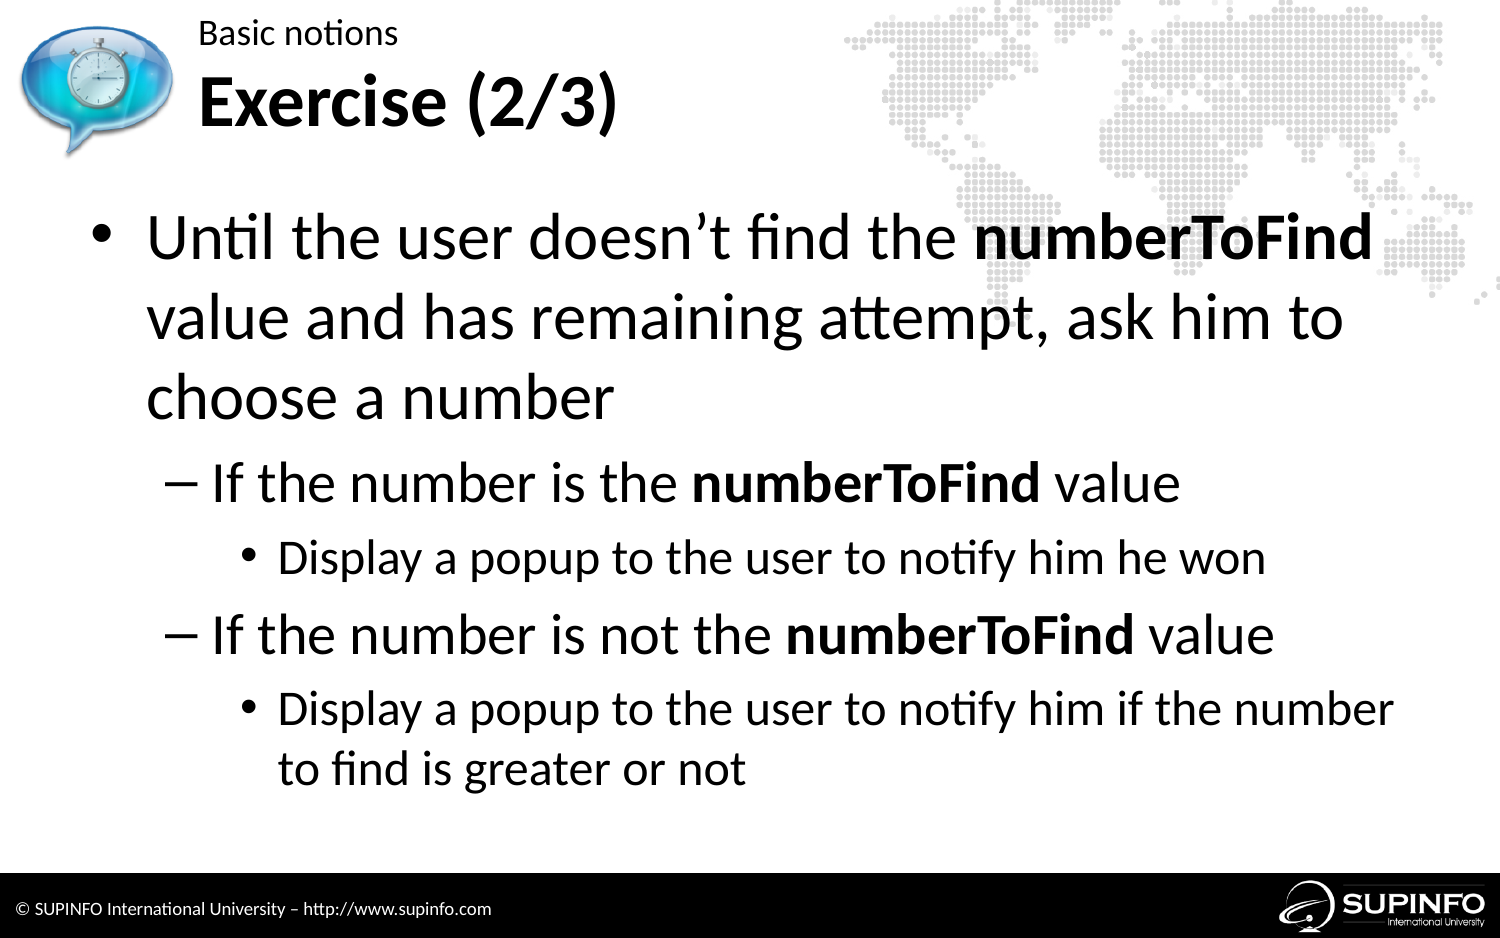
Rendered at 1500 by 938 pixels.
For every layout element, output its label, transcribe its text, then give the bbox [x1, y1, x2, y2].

picture [844, 0, 1500, 327]
list Until the user doesn’t find the numberToFind value and has remaining attempt, ask him to choose a number If the number is the numberToFind value Display a popup to the user to notify him he won If the number is not the numberToFind value Display a popup to the user to notify him if the number to find is greater or not [74, 184, 1460, 880]
picture [1269, 870, 1494, 938]
list Basic notions [182, 0, 1460, 56]
title Exercise (2/3) [183, 56, 1459, 139]
picture [17, 19, 179, 162]
